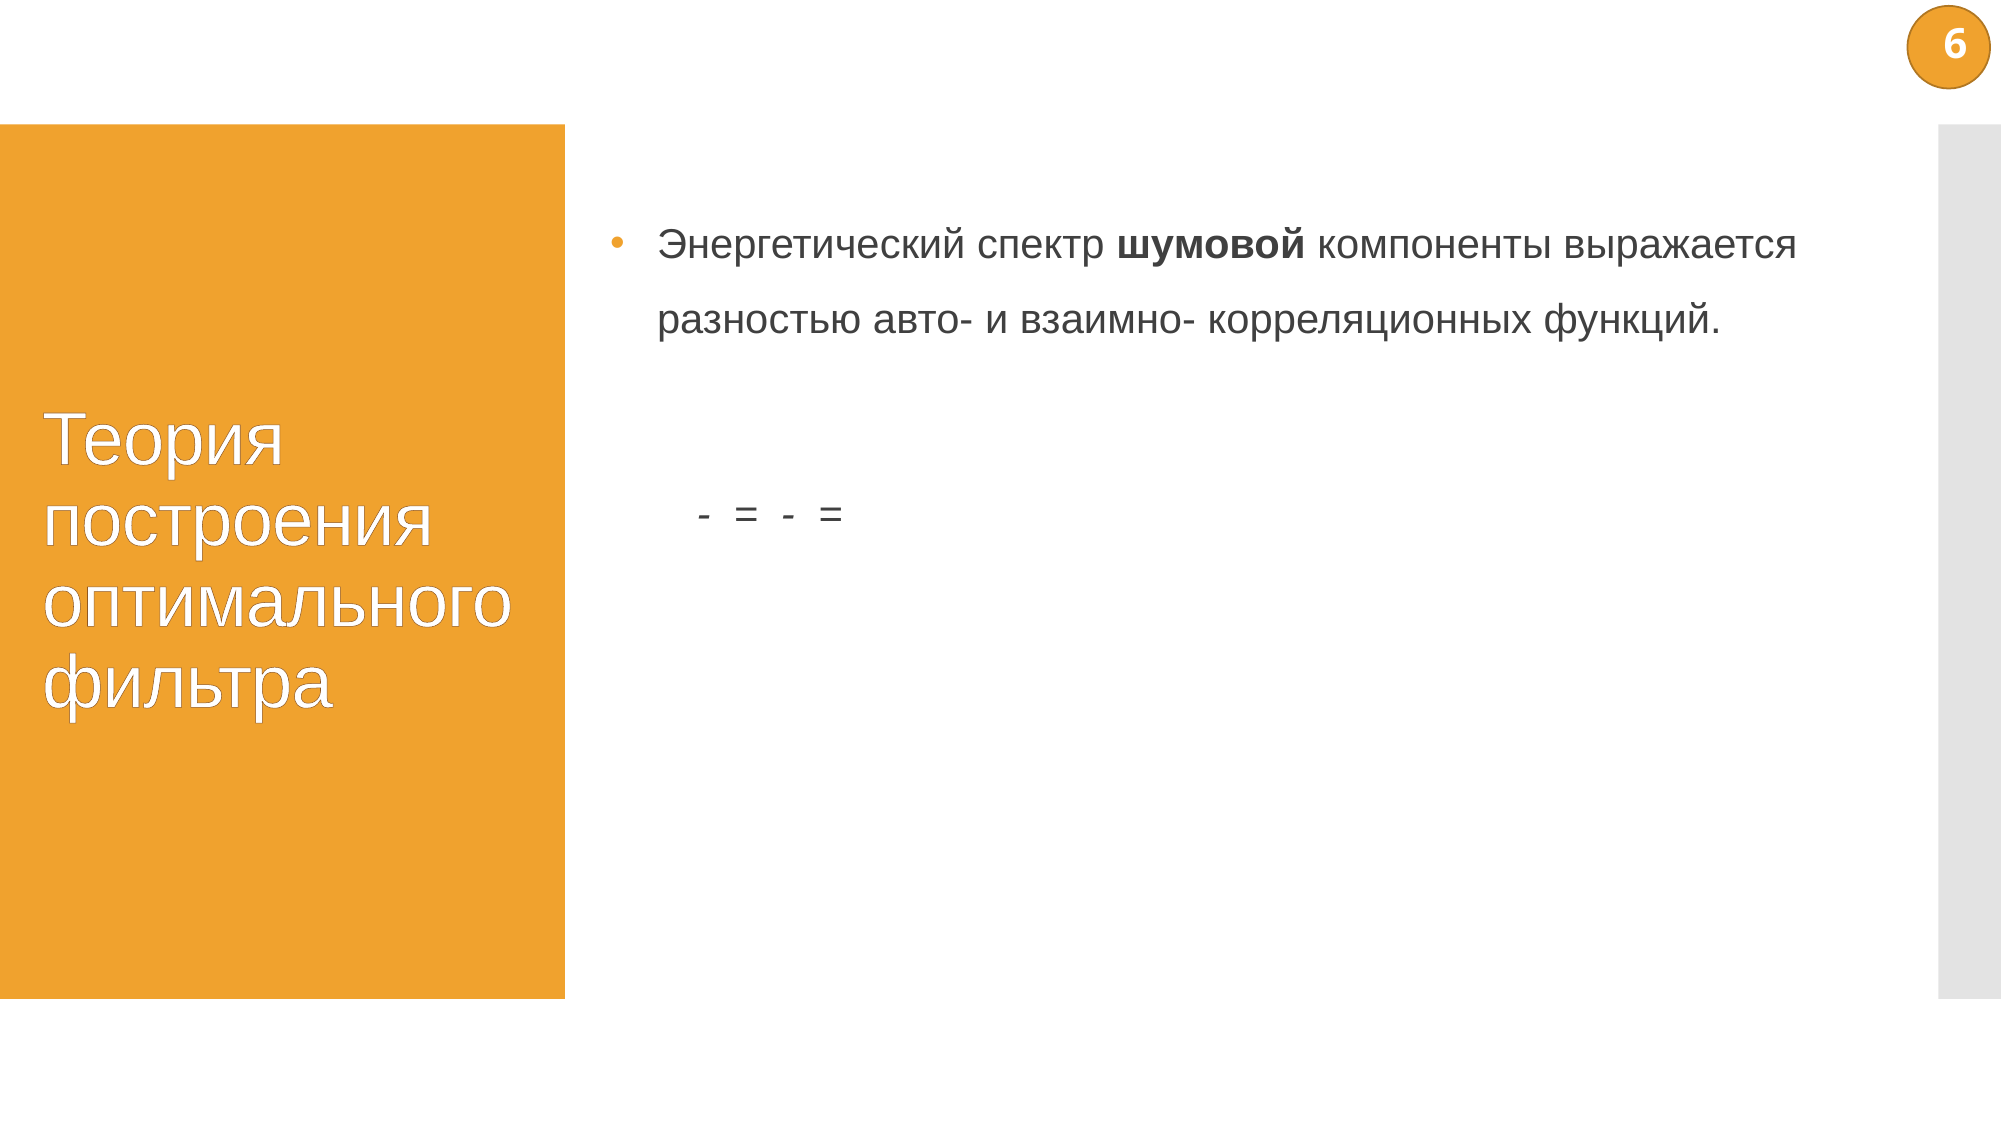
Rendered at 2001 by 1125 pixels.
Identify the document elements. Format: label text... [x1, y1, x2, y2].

slide_number 6 [1731, 15, 1983, 76]
title Теория построения оптимального фильтра [26, 184, 540, 940]
